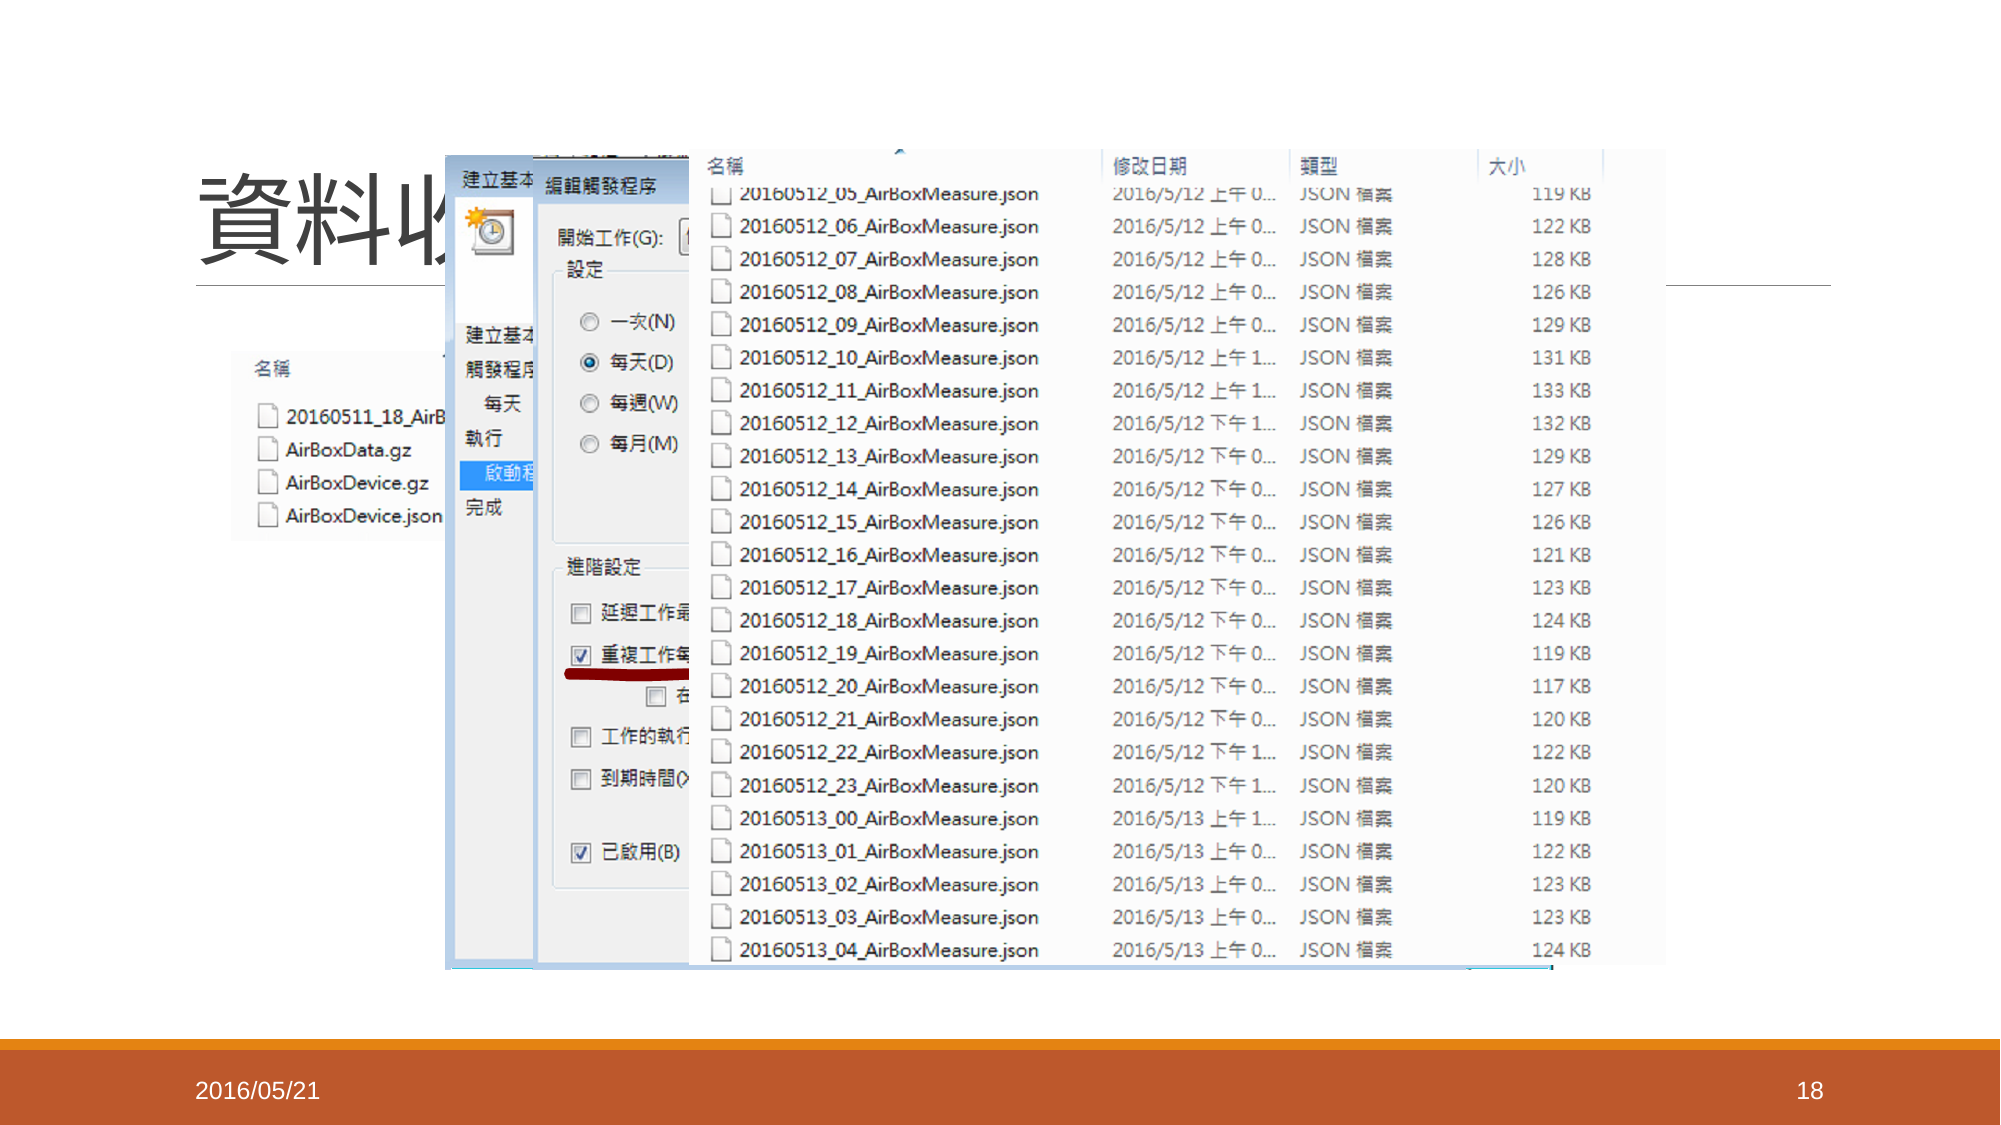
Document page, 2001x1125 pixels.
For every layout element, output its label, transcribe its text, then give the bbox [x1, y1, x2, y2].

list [231, 350, 441, 542]
picture [444, 148, 1667, 971]
slide_number 18 [1624, 1059, 1840, 1120]
title 資料收集自動化 [180, 47, 1830, 285]
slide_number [180, 1059, 586, 1120]
